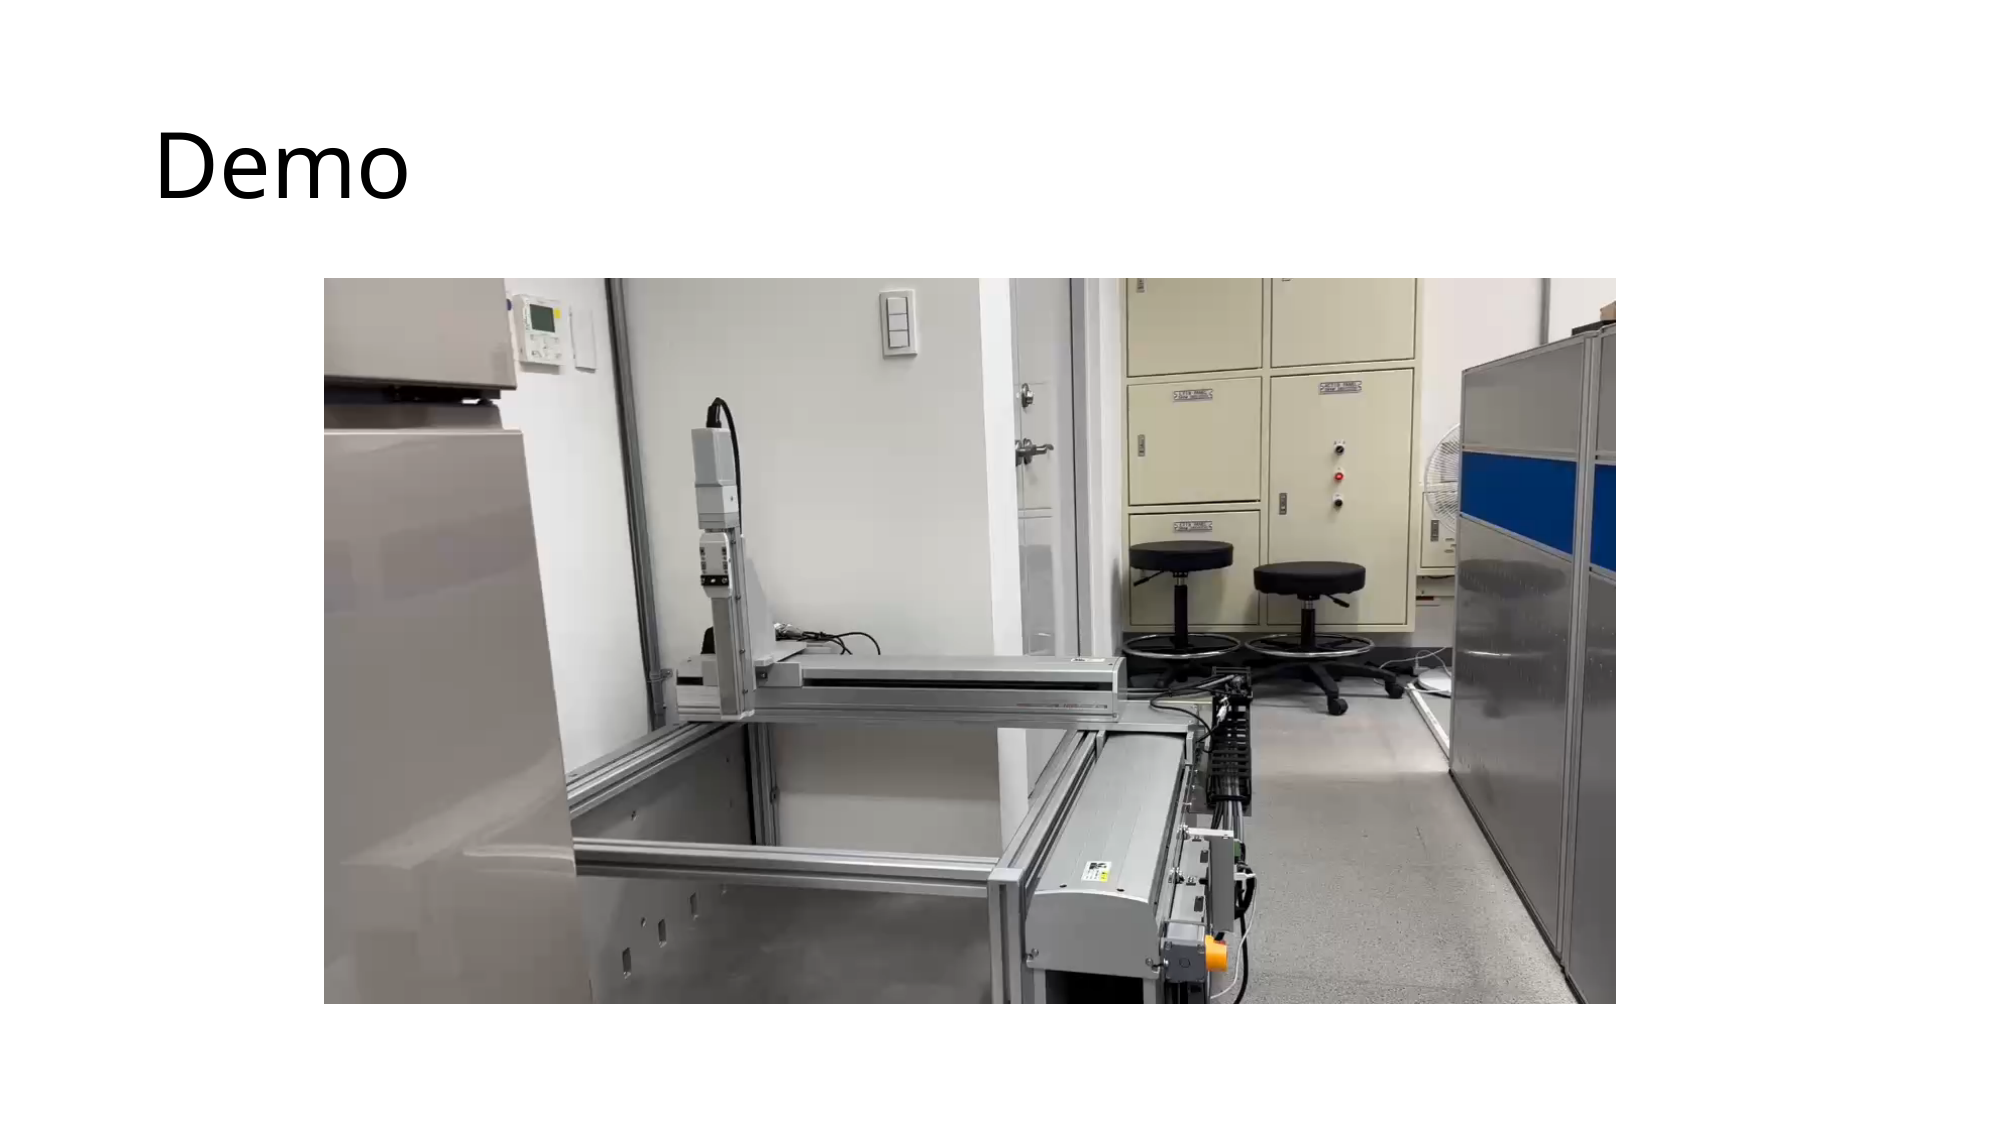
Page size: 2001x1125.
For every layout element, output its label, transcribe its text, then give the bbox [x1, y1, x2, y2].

title Demo [137, 59, 1863, 278]
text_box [323, 277, 1617, 1005]
